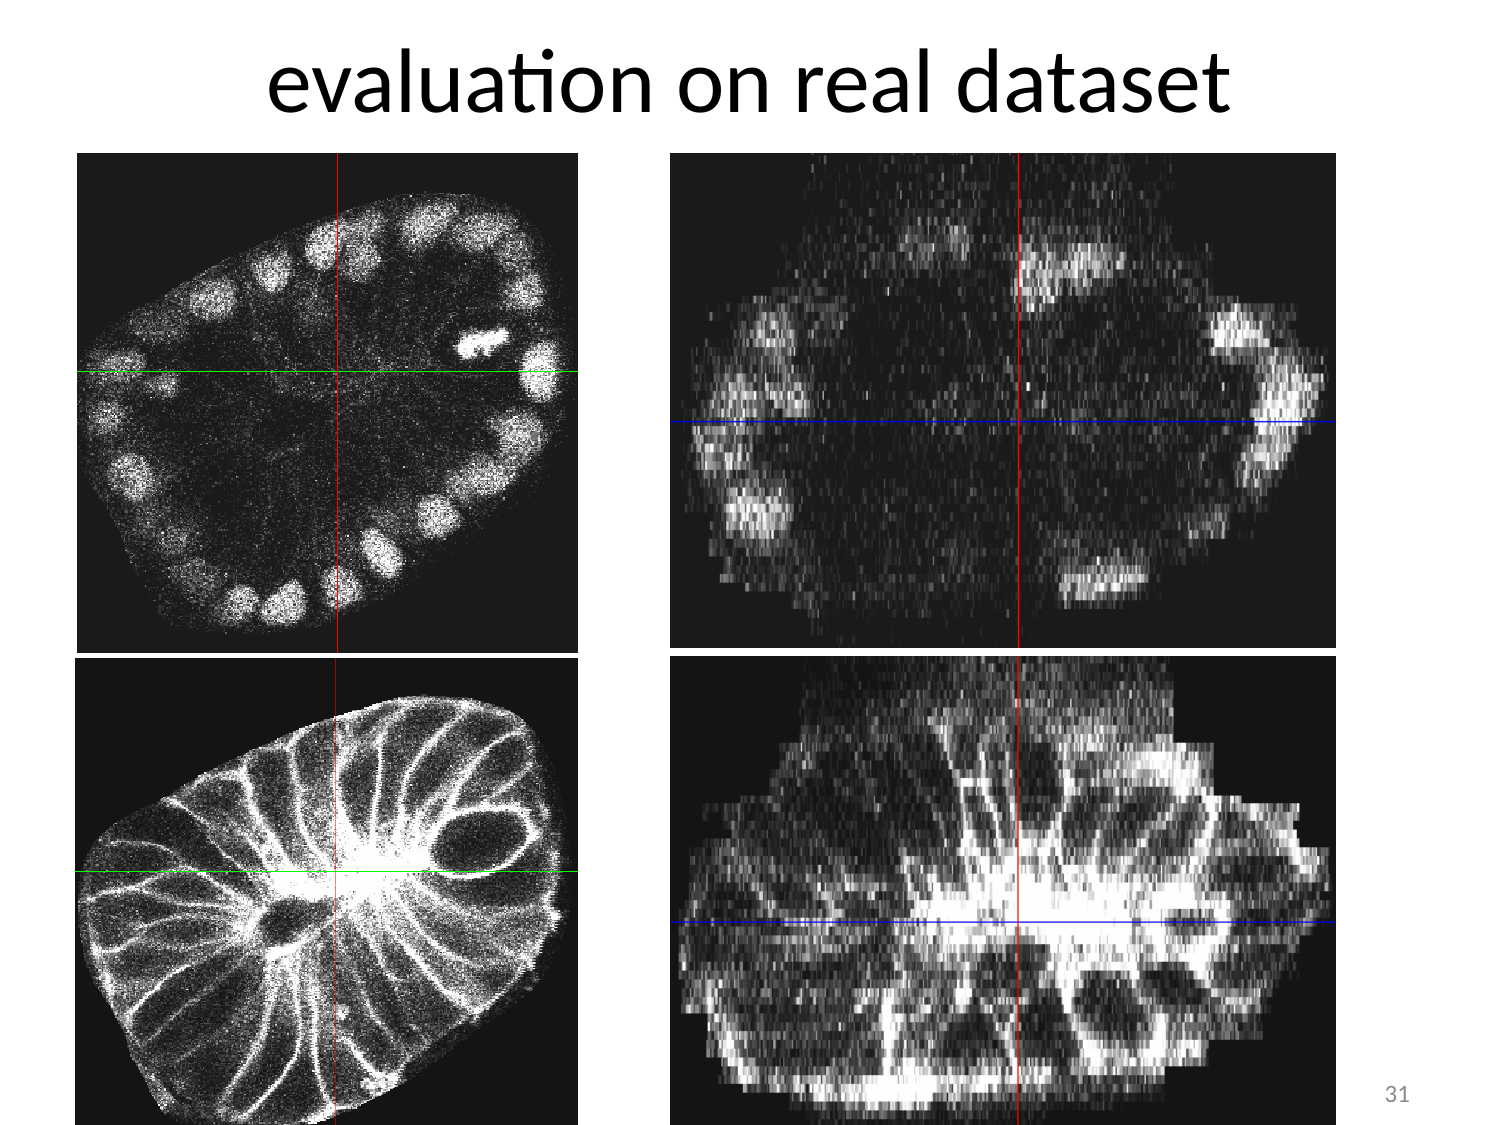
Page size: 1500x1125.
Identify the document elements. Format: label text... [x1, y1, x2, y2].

slide_number 31 [1340, 1062, 1425, 1122]
picture [670, 153, 1336, 648]
picture [74, 658, 578, 1125]
picture [77, 153, 578, 653]
title evaluation on real dataset [75, 5, 1425, 146]
picture [670, 656, 1336, 1125]
